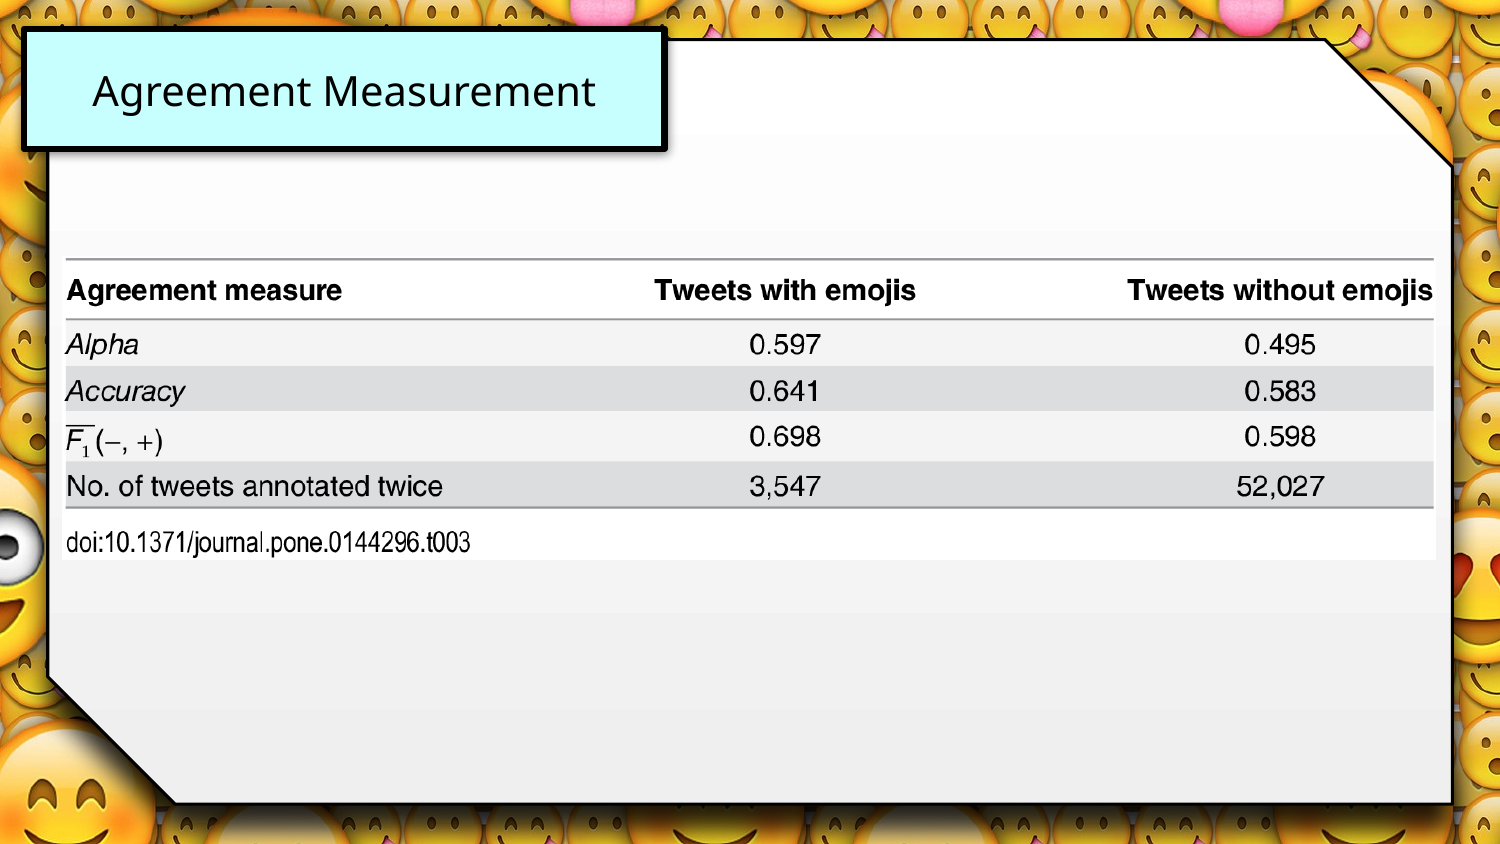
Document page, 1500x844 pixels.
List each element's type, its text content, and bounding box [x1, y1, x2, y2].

picture [0, 0, 1500, 844]
title Agreement Measurement [24, 37, 665, 143]
